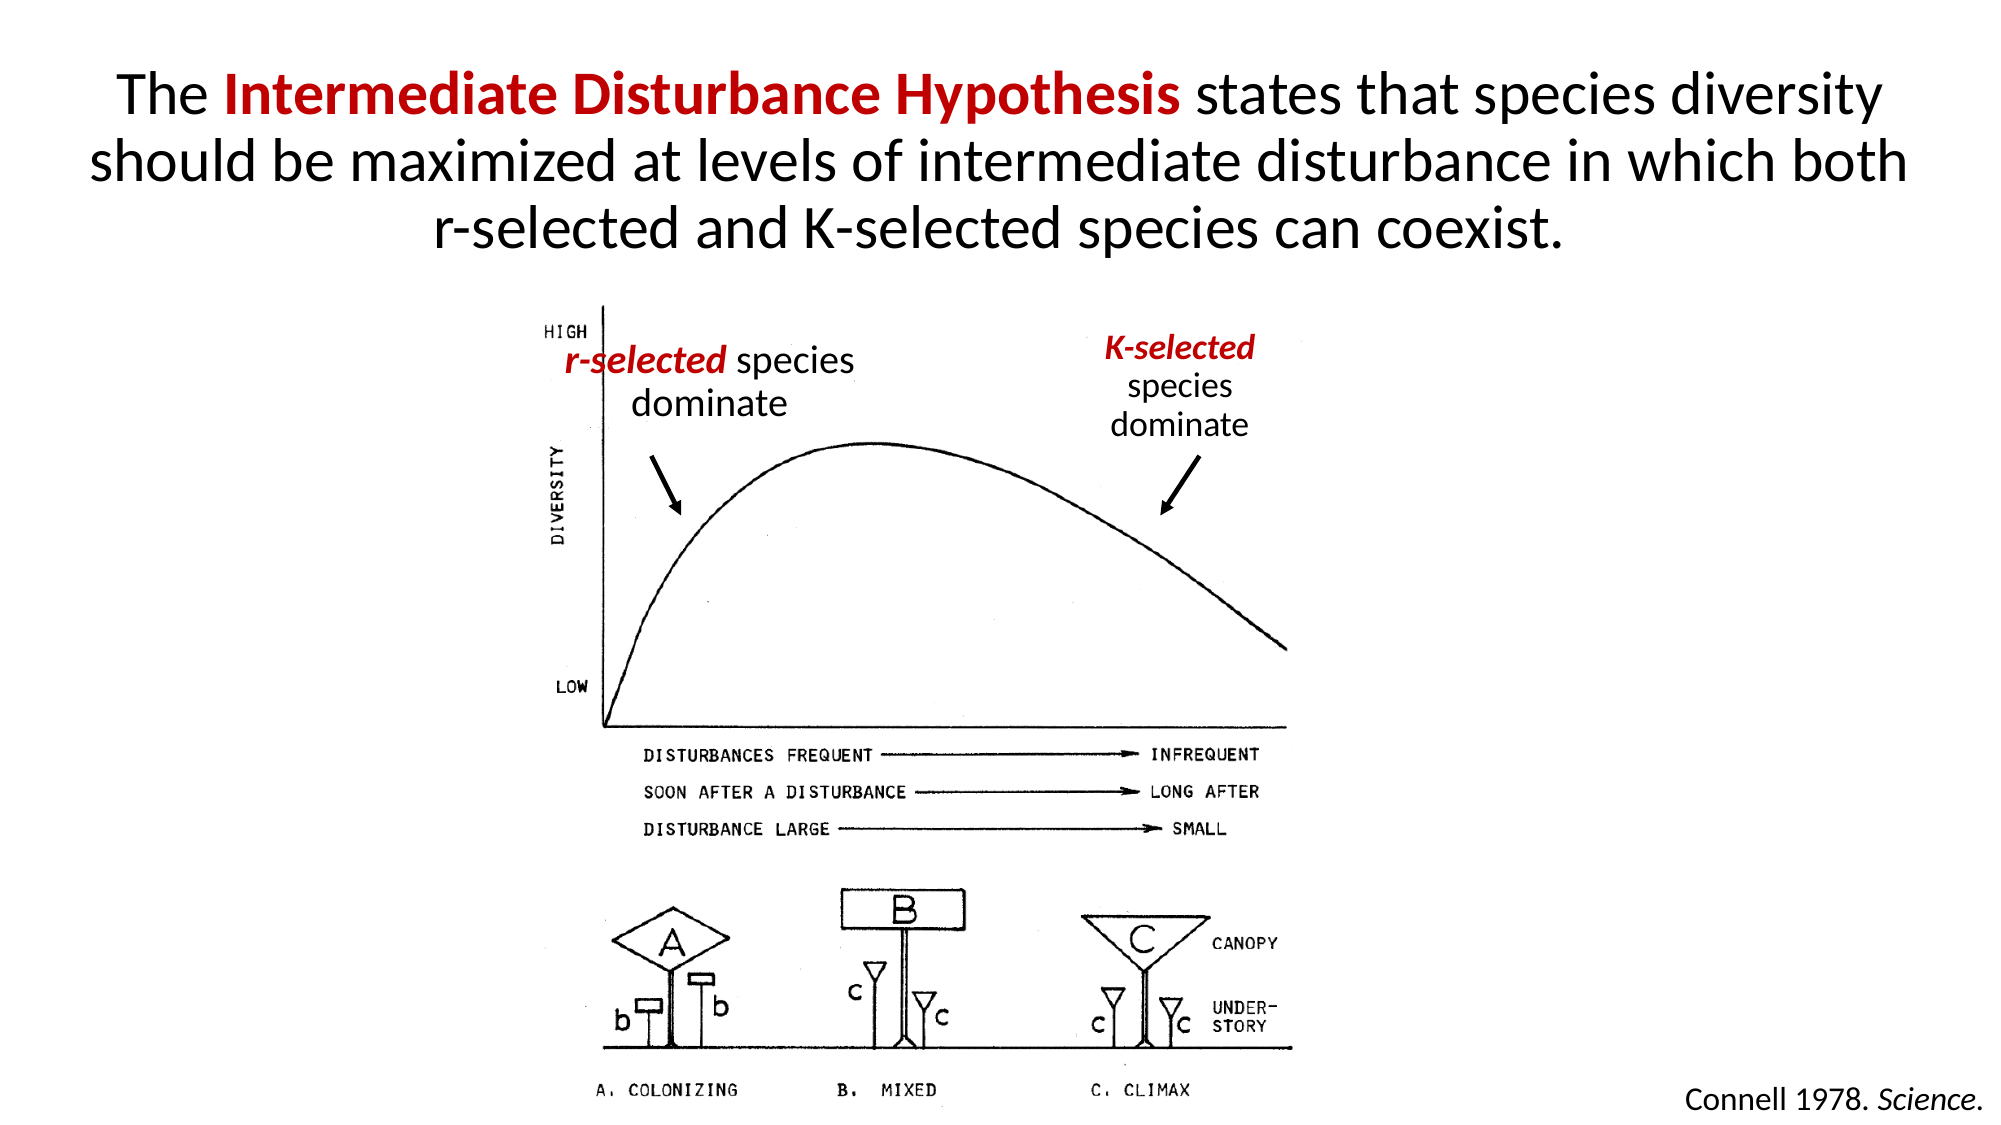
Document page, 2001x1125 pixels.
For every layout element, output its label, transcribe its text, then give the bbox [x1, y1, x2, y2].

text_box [1160, 455, 1200, 516]
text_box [651, 455, 681, 516]
text_box The Intermediate Disturbance Hypothesis states that species diversity should be maximized at levels of intermediate disturbance in which both r-selected and K-selected species can coexist. [66, 53, 1933, 271]
text_box Connell 1978. Science. [1330, 1069, 2000, 1125]
picture [523, 287, 1330, 1125]
